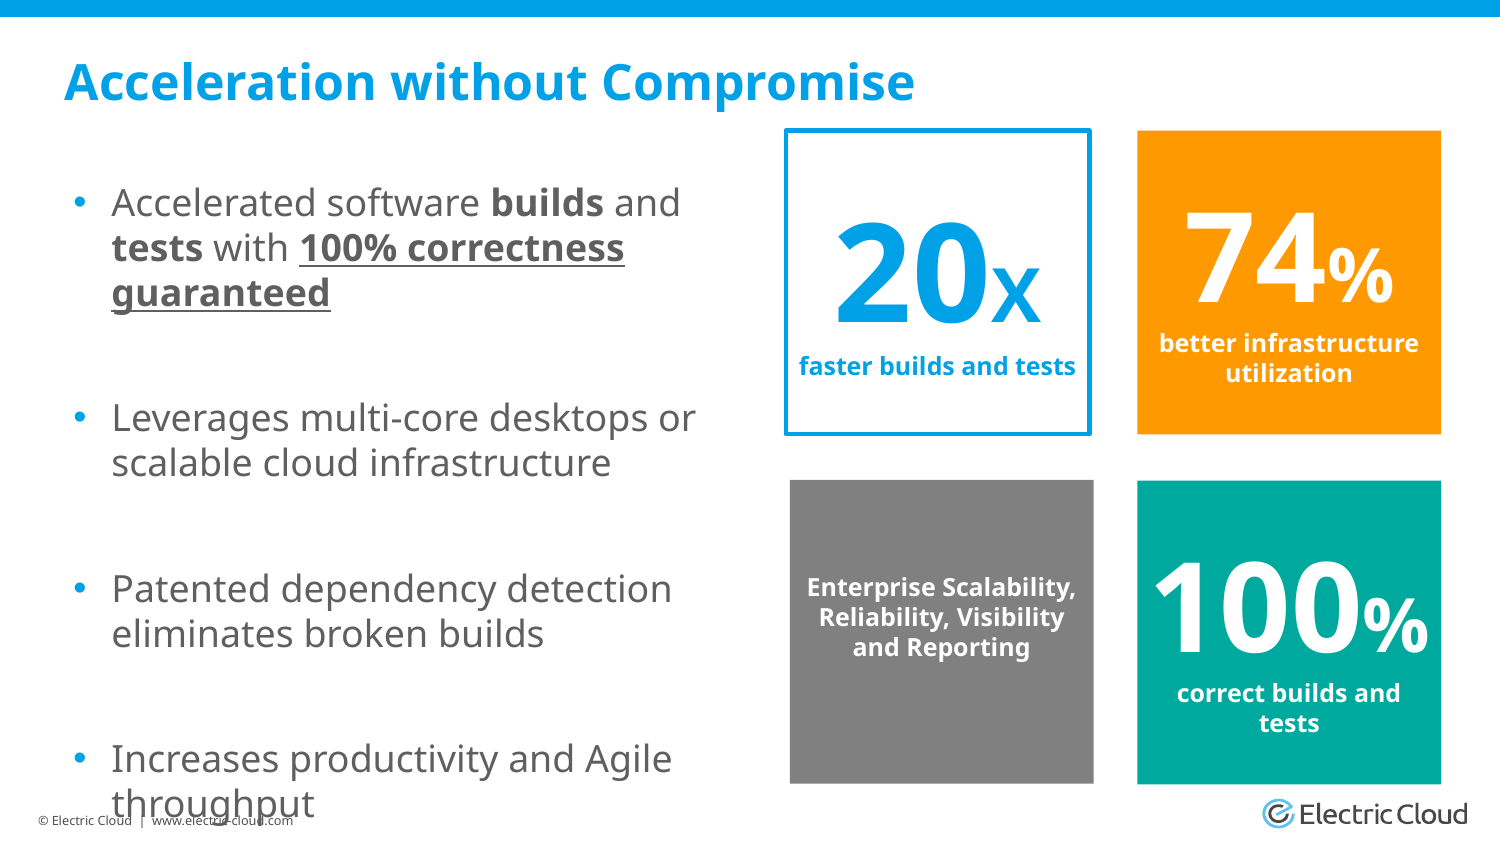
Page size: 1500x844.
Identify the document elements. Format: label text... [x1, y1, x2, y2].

list Accelerated software builds and tests with 100% correctness guaranteed Leverages multi-core desktops or scalable cloud infrastructure Patented dependency detection eliminates broken builds Increases productivity and Agile throughput [50, 171, 738, 713]
text_box 100% correct builds and tests [1135, 478, 1443, 786]
text_box Enterprise Scalability, Reliability, Visibility and Reporting [788, 478, 1096, 786]
title Acceleration without Compromise [50, 42, 1385, 119]
text_box 74% better infrastructure utilization [1135, 128, 1443, 436]
text_box 20X faster builds and tests [784, 128, 1092, 436]
